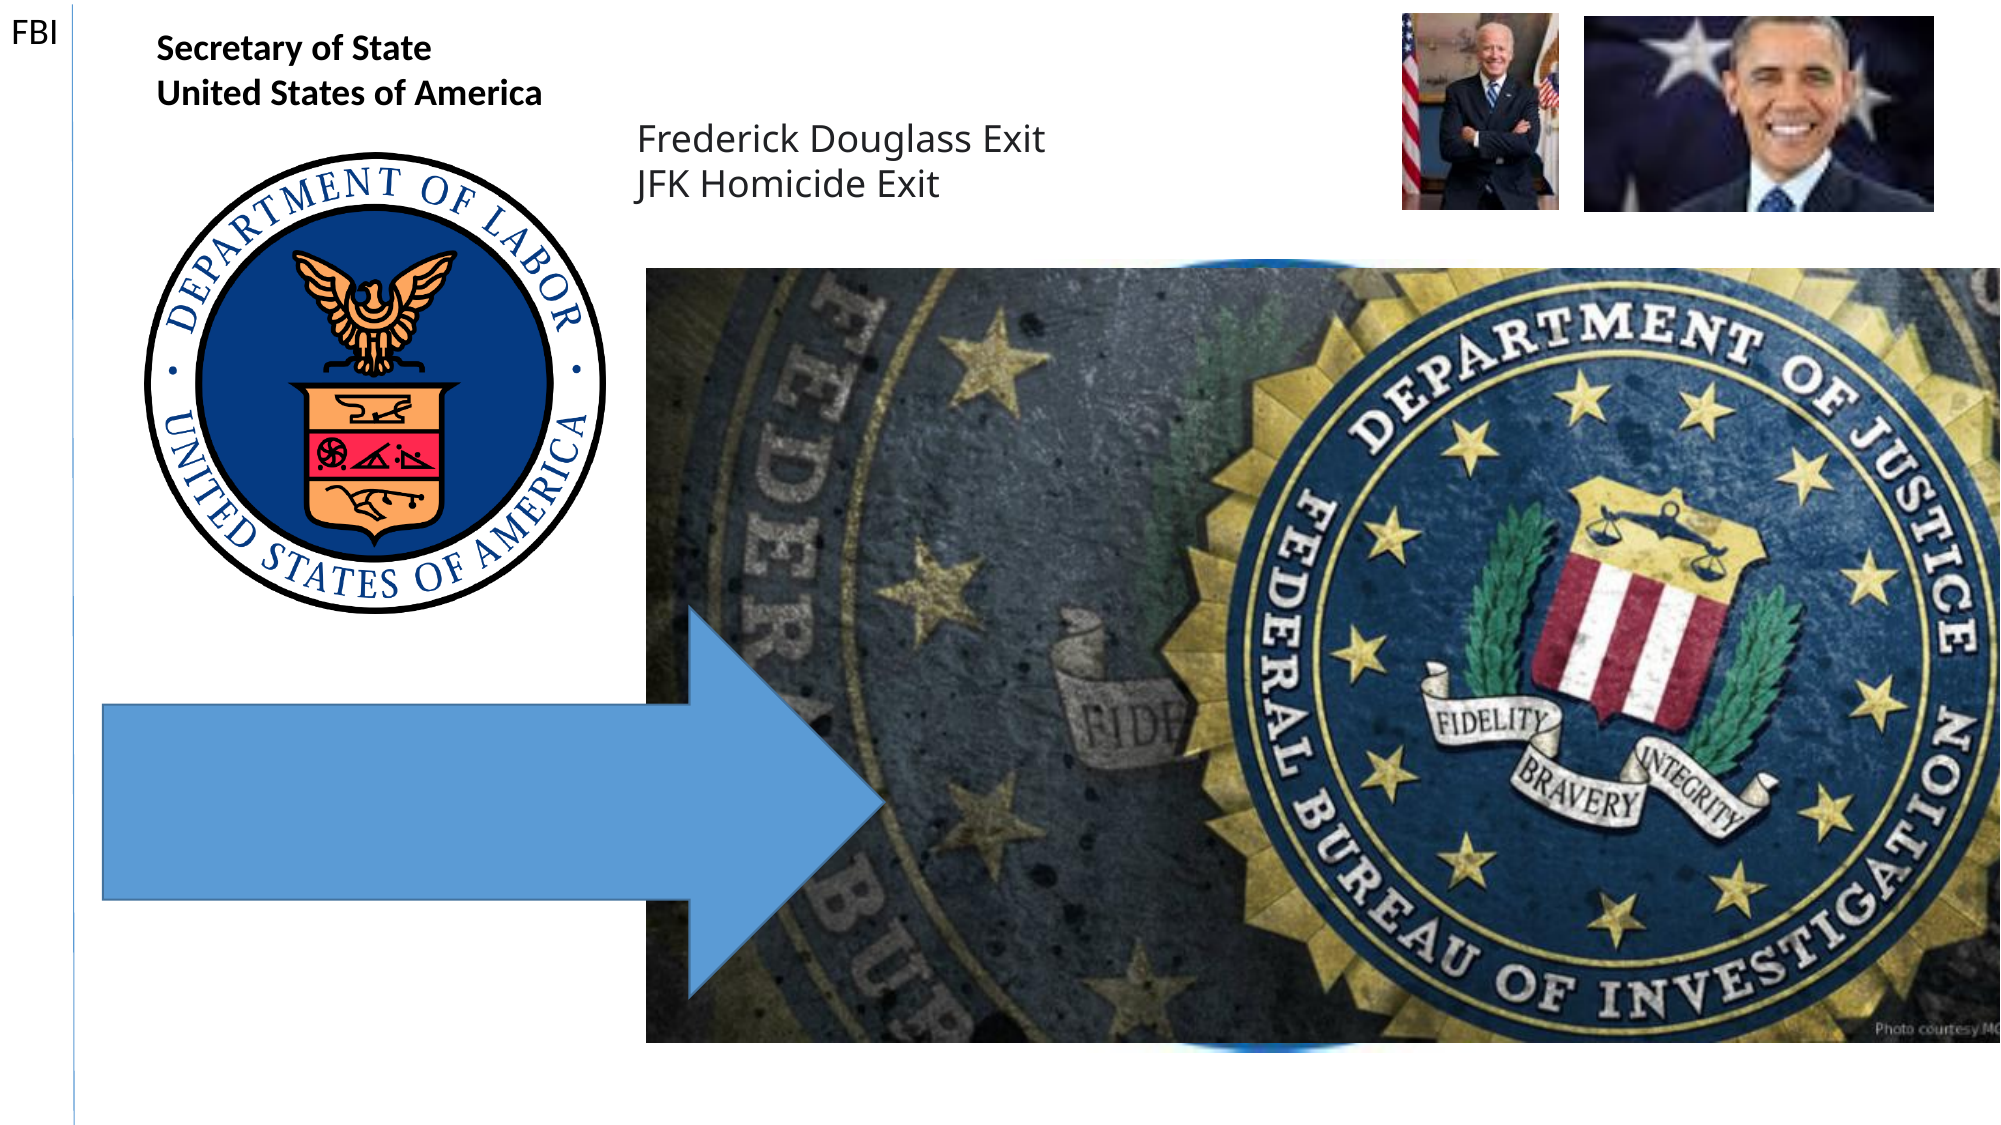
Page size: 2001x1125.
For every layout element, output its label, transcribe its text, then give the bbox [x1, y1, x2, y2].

picture [144, 152, 606, 614]
picture [646, 258, 2000, 1053]
text_box FBI [0, 0, 74, 60]
picture [1402, 13, 1559, 210]
text_box [101, 703, 646, 901]
text_box Frederick Douglass Exit JFK Homicide Exit [621, 107, 1061, 213]
text_box Secretary of State United States of America [141, 16, 559, 121]
picture [1584, 16, 1934, 212]
